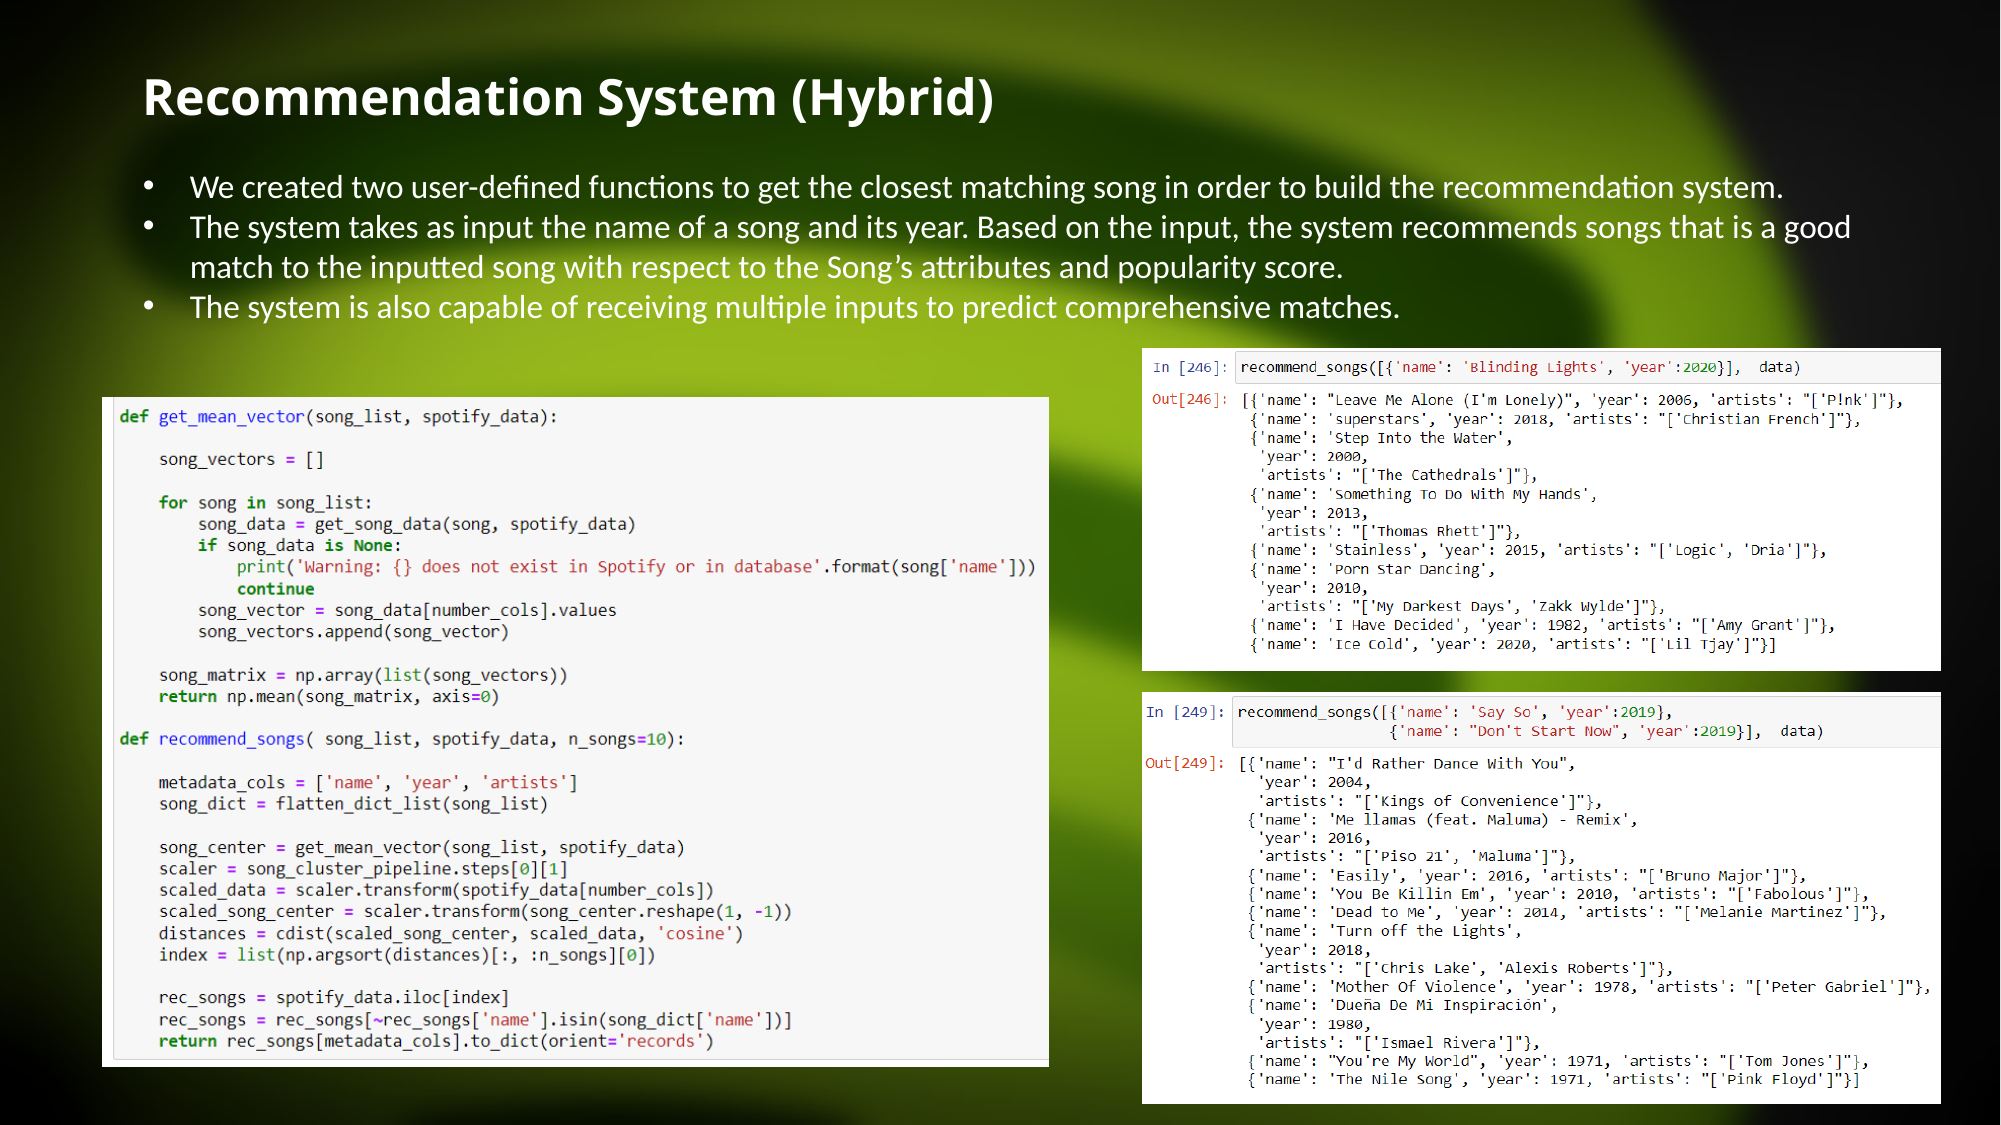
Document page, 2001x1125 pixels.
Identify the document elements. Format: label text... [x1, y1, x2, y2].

picture [0, 0, 2001, 1125]
text_box Recommendation System (Hybrid) We created two user-defined functions to get the closest matching song in order to build the recommendation system. The system takes as input the name of a song and its year. Based on the input, the system recommends songs that is a good match to the inputted song with respect to the Song’s attributes and popularity score. The system is also capable of receiving multiple inputs to predict comprehensive matches. [128, 58, 1872, 333]
